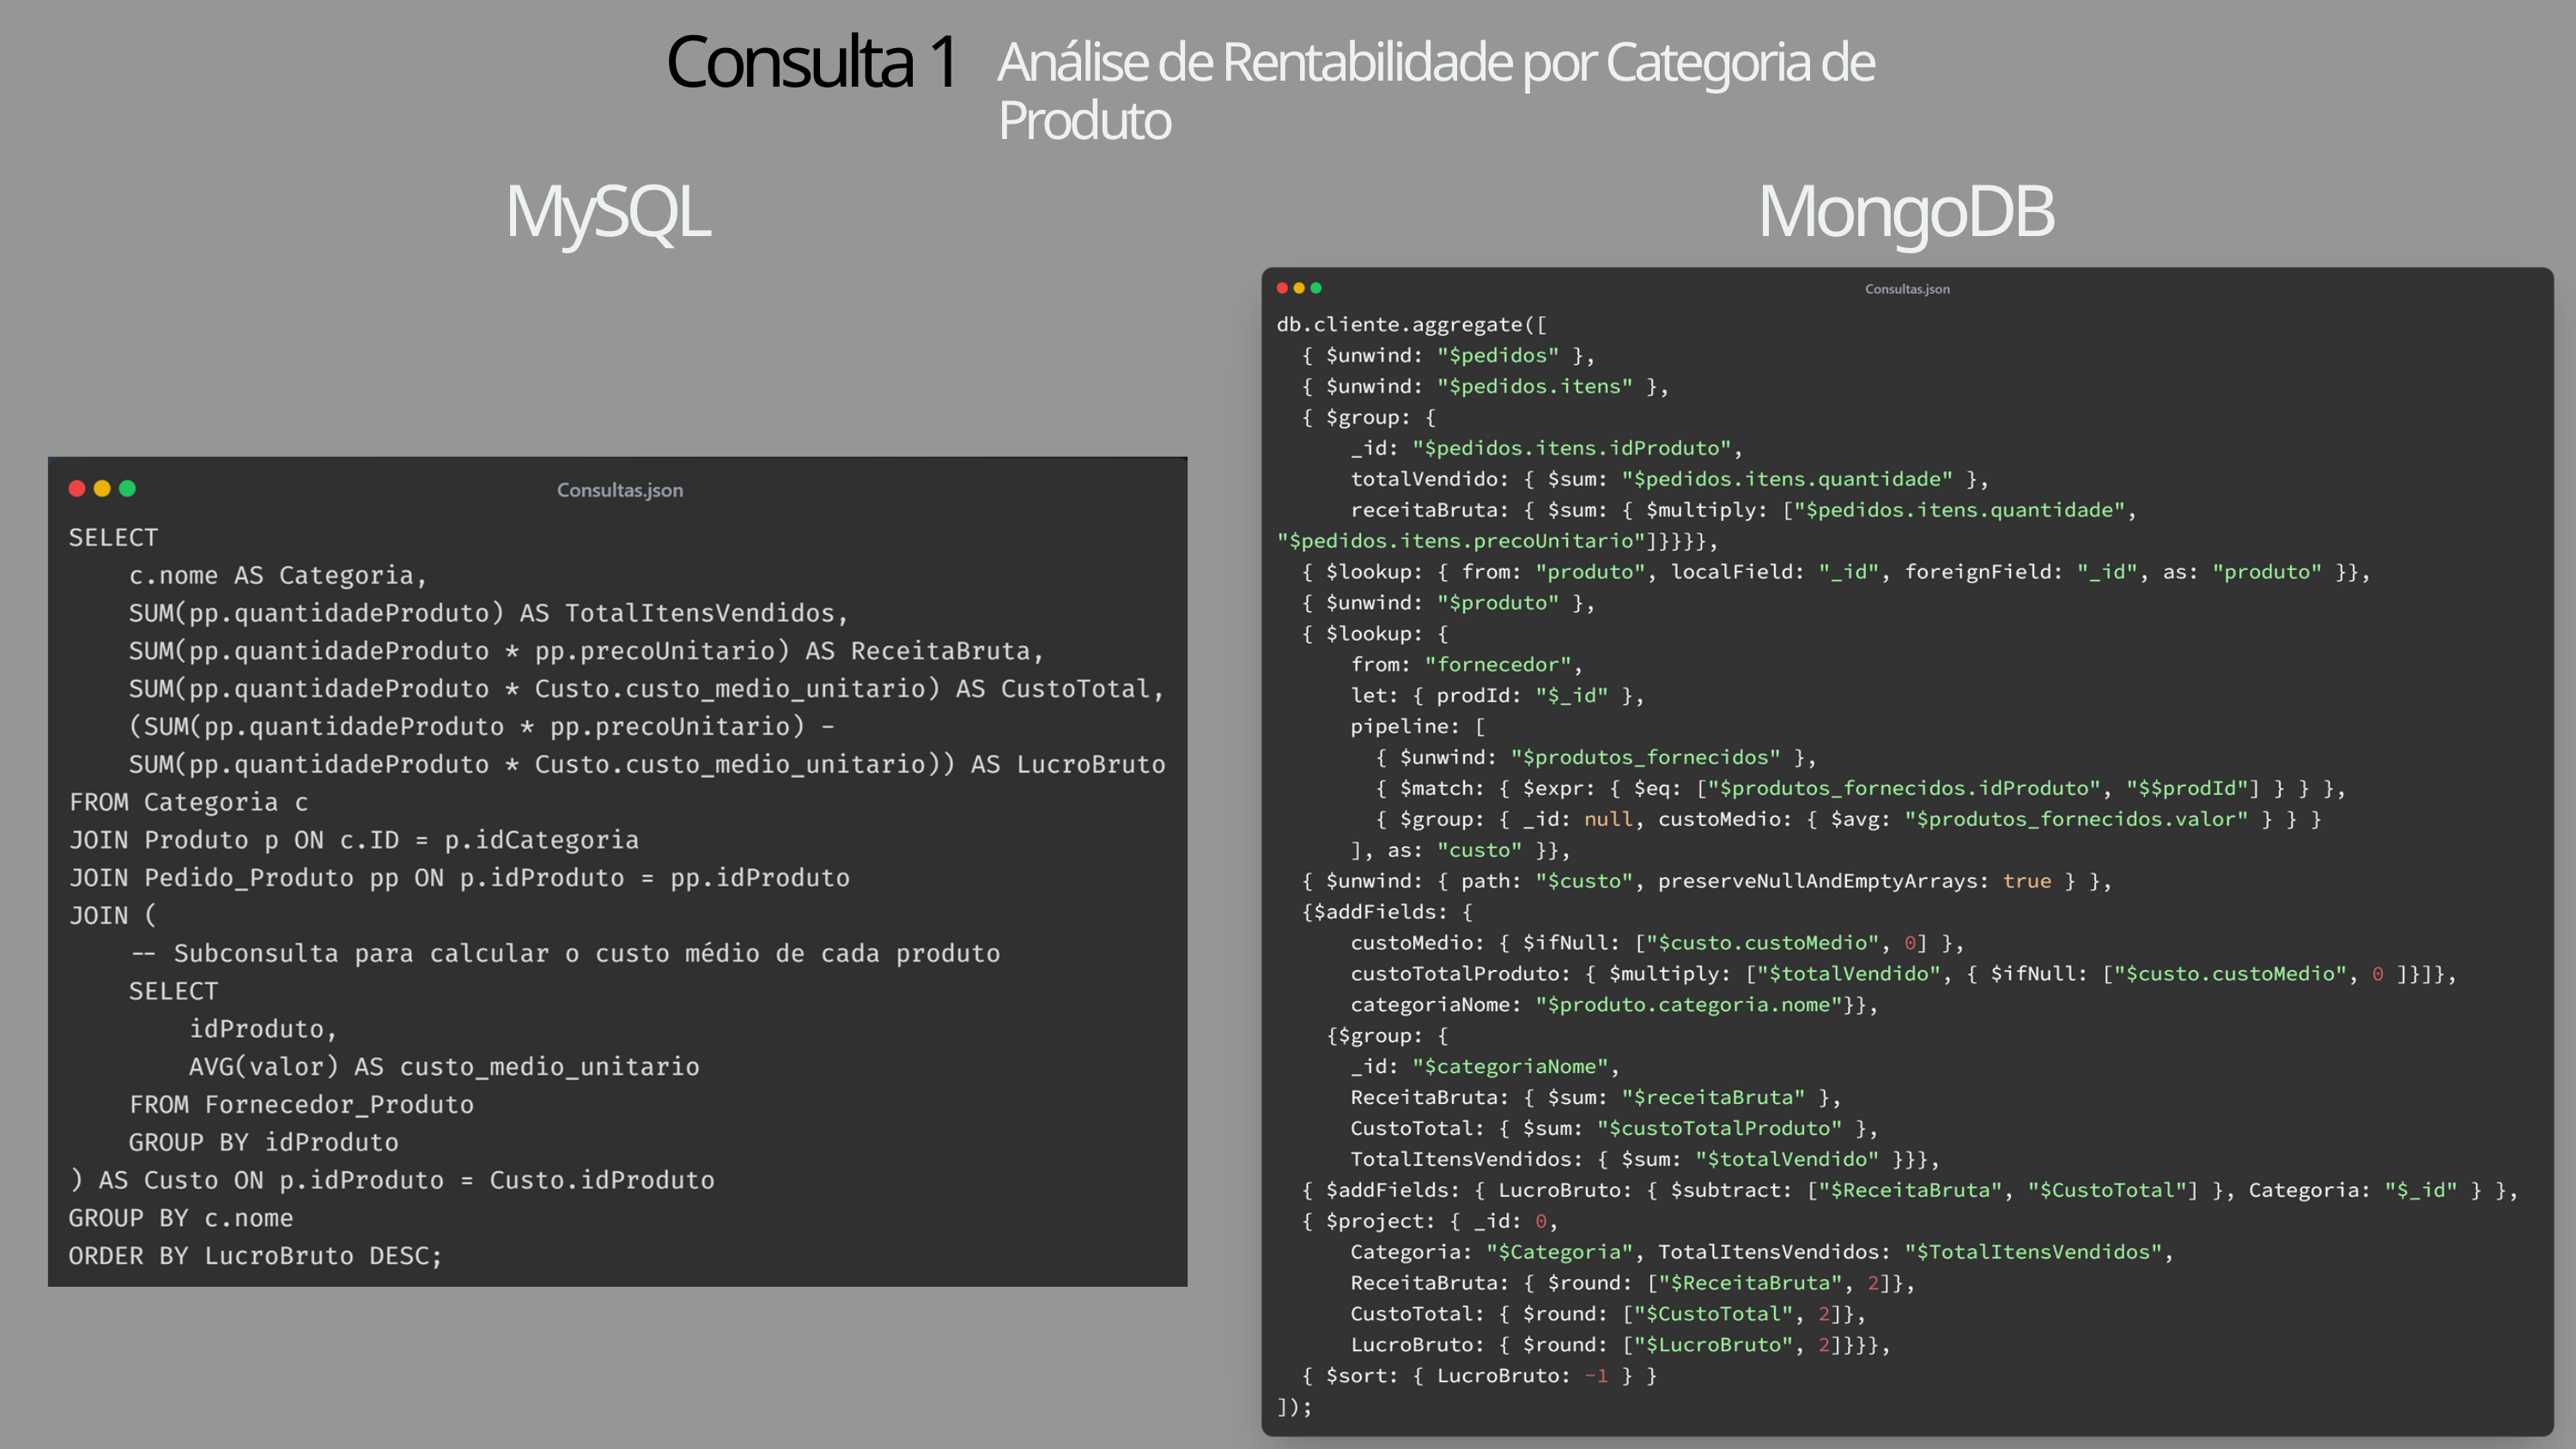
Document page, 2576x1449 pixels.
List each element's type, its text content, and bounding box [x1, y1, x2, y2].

text_box MySQL [503, 173, 732, 252]
text_box MongoDB [1755, 173, 2061, 252]
text_box Análise de Rentabilidade por Categoria de Produto [997, 33, 2061, 150]
text_box Consulta 1 [665, 23, 975, 102]
text_box [47, 457, 1188, 1287]
text_box [1206, 211, 2576, 1449]
